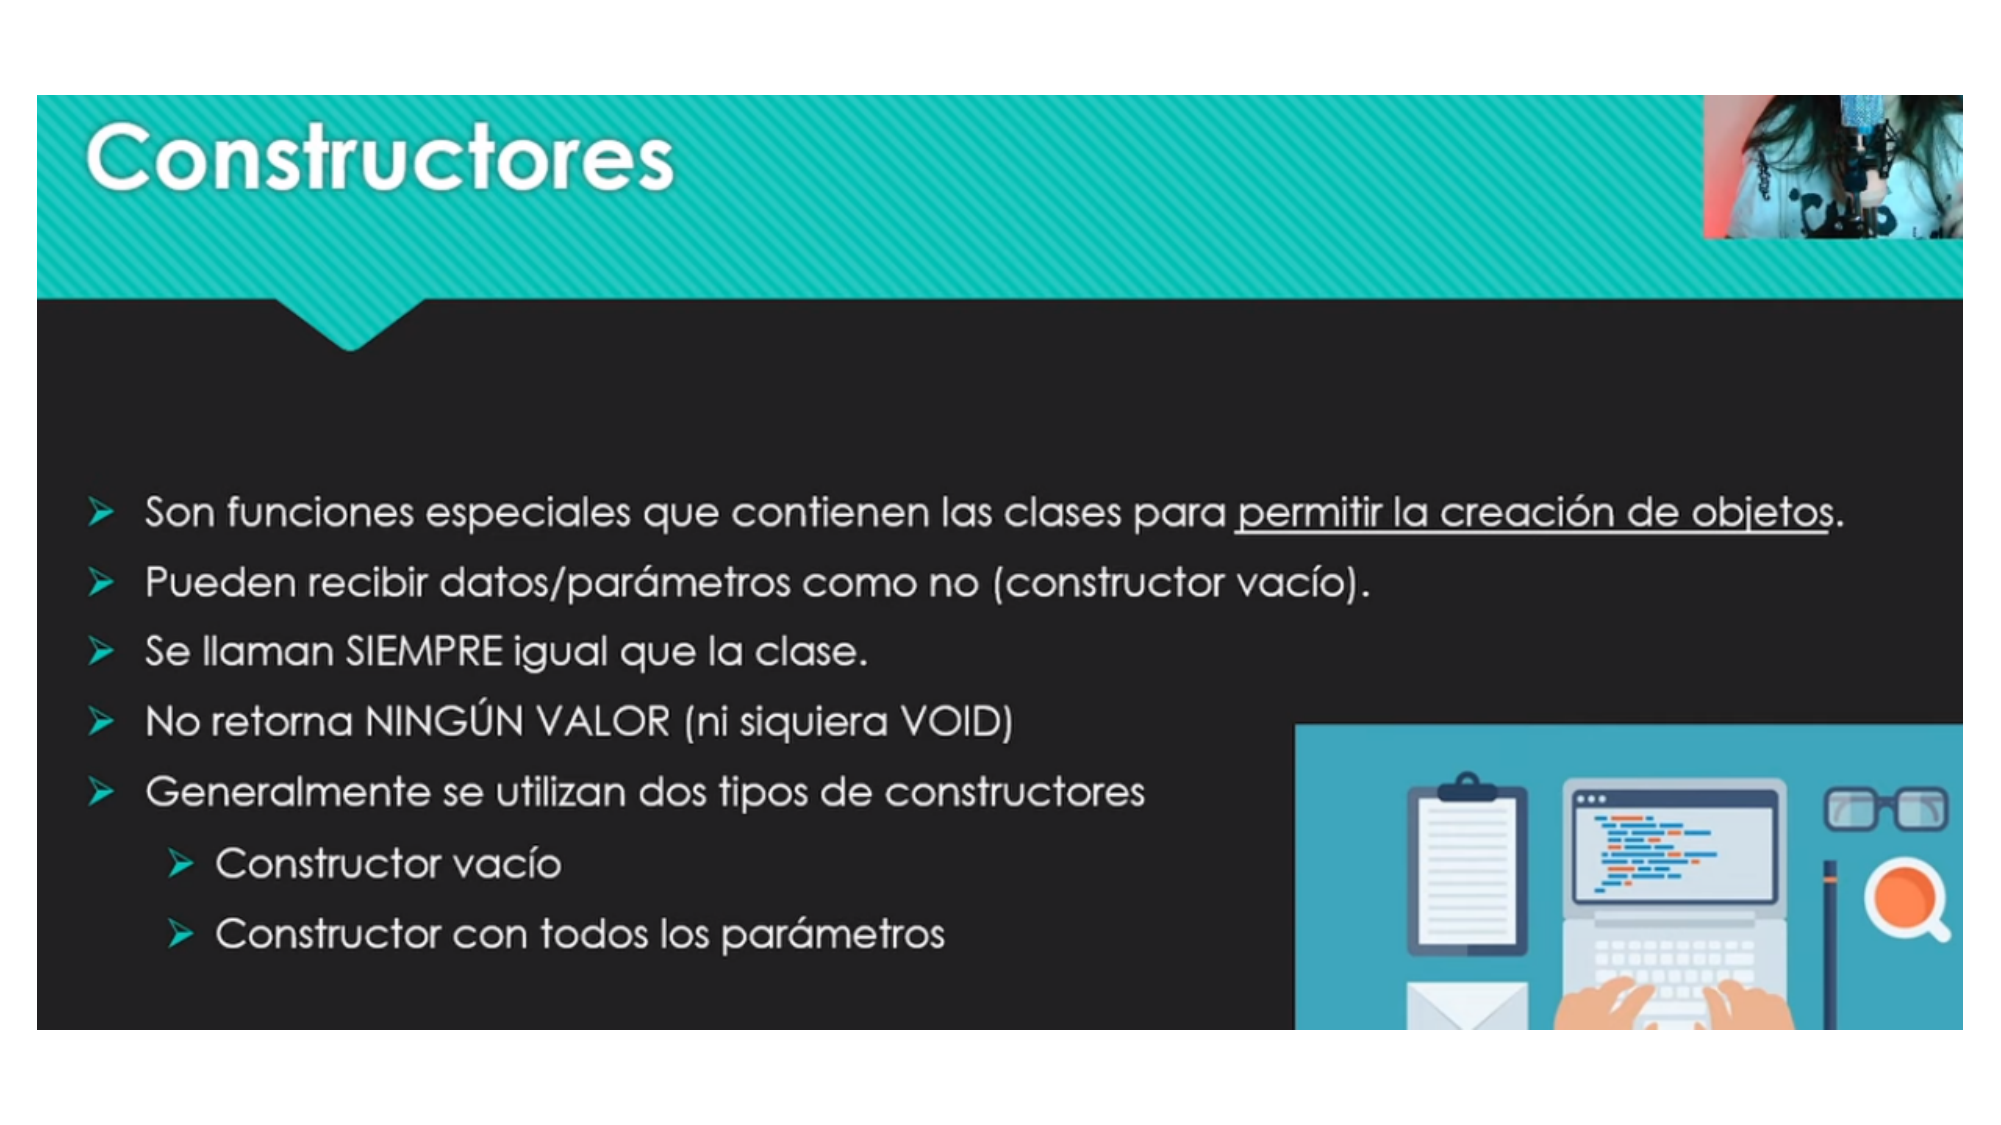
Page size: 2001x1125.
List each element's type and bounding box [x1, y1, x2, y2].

picture [37, 95, 1963, 1030]
